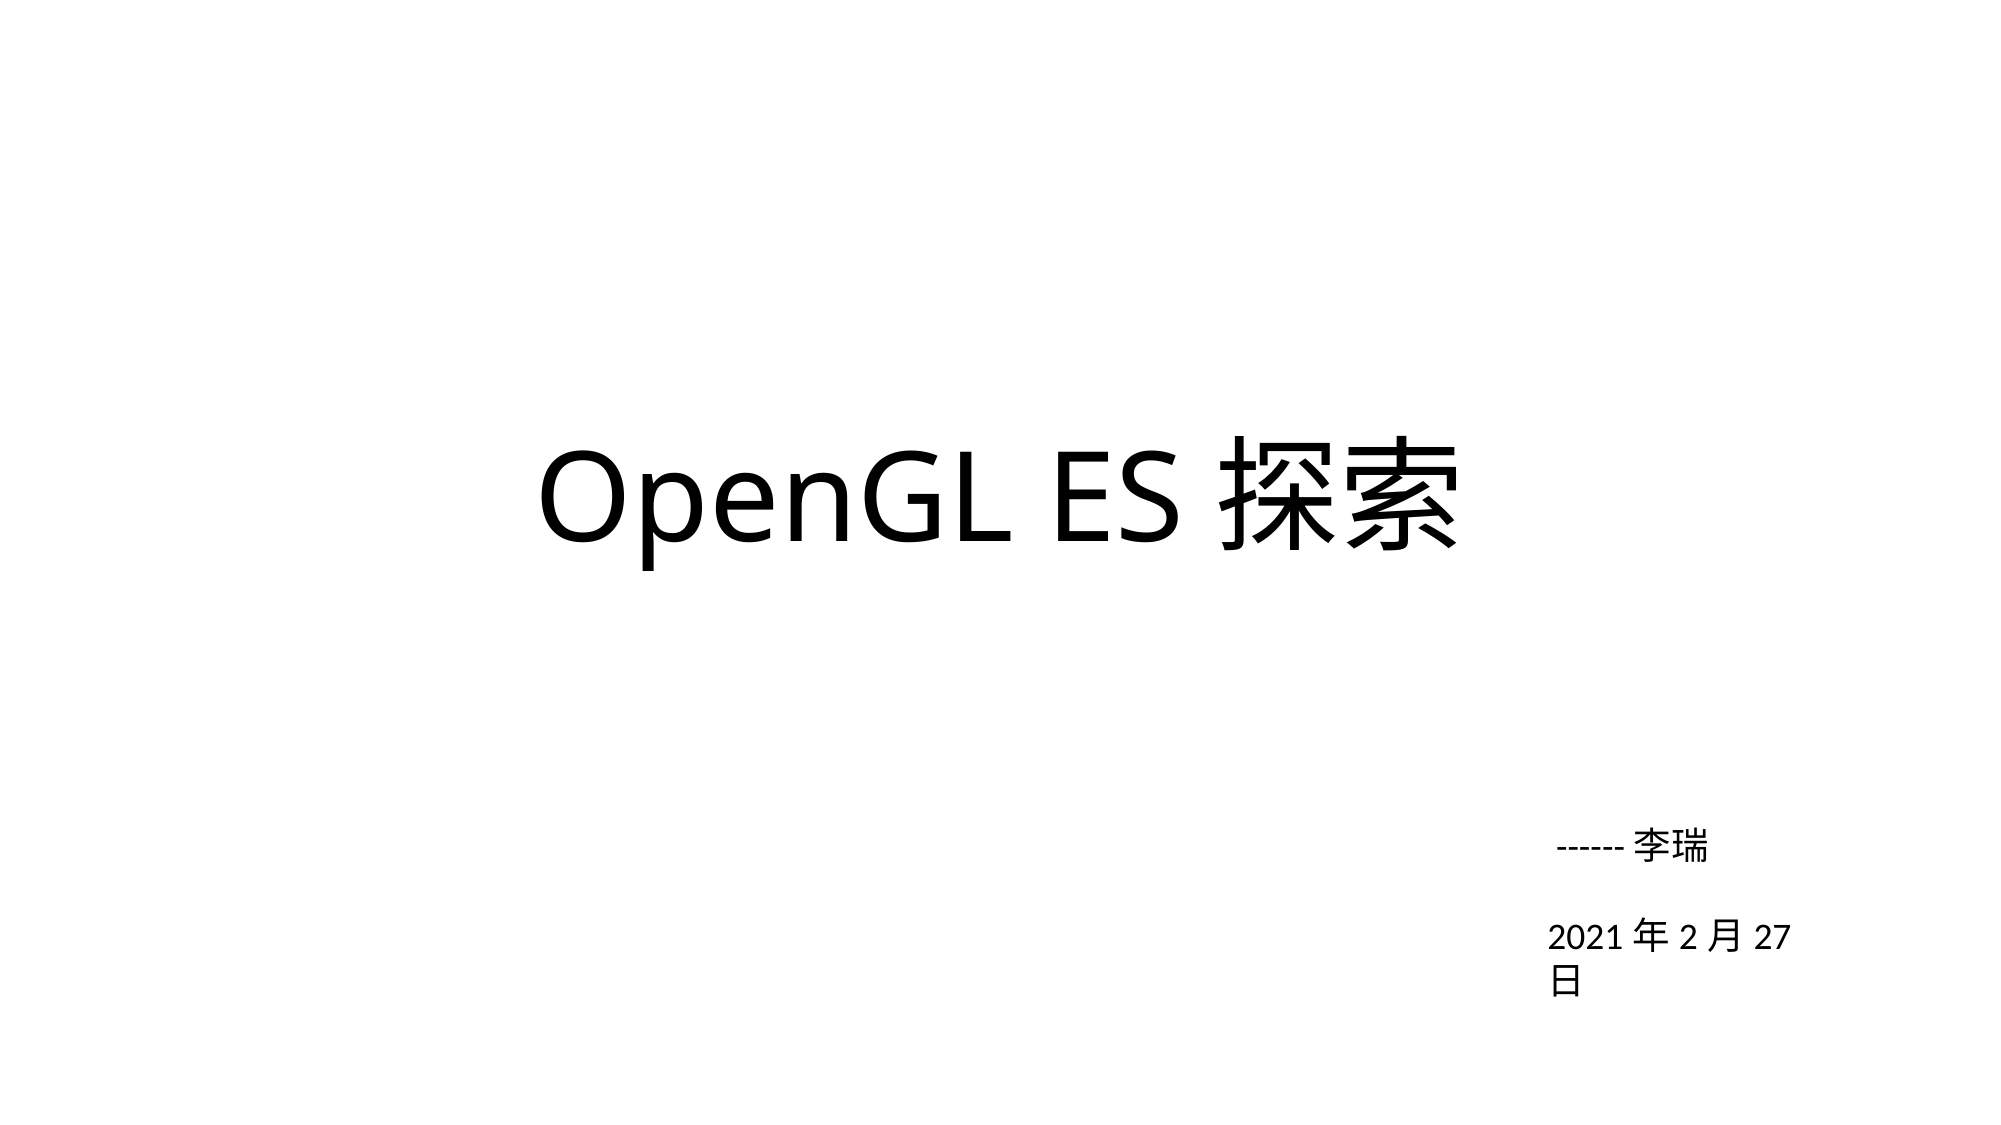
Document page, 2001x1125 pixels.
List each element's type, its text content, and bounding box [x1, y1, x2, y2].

text_box ------李瑞 2021年2月27日 [1532, 814, 1840, 1010]
title OpenGL ES探索 [249, 184, 1750, 576]
